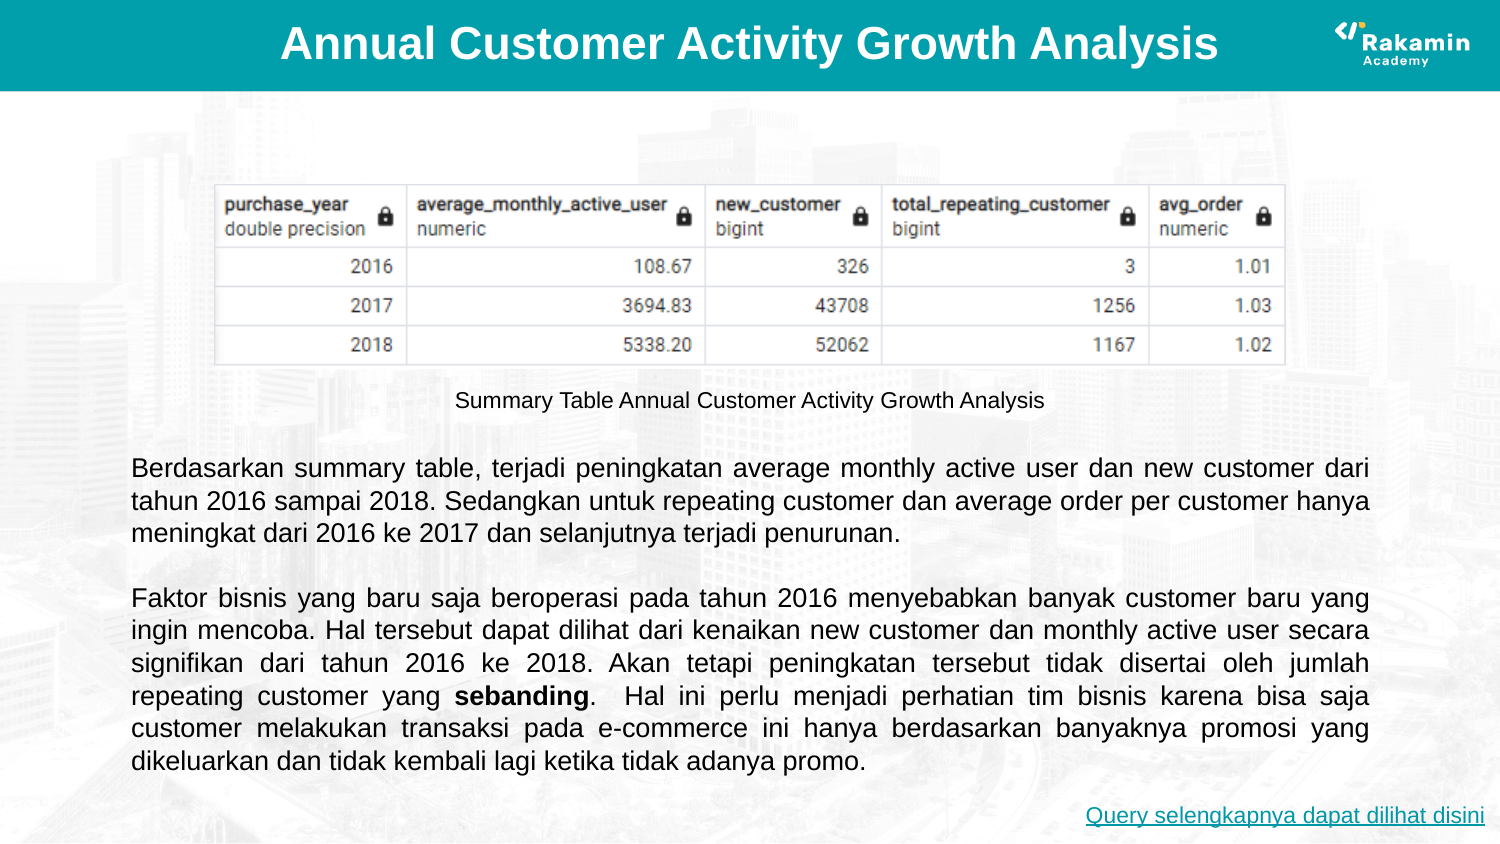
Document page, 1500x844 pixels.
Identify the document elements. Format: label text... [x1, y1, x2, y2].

list [51, 141, 1449, 750]
picture [0, 0, 1500, 844]
text_box Berdasarkan summary table, terjadi peningkatan average monthly active user dan new customer dari tahun 2016 sampai 2018. Sedangkan untuk repeating customer dan average order per customer hanya meningkat dari 2016 ke 2017 dan selanjutnya terjadi penurunan. Faktor bisnis yang baru saja beroperasi pada tahun 2016 menyebabkan banyak customer baru yang ingin mencoba. Hal tersebut dapat dilihat dari kenaikan new customer dan monthly active user secara signifikan dari tahun 2016 ke 2018. Akan tetapi peningkatan tersebut tidak disertai oleh jumlah repeating customer yang sebanding. Hal ini perlu menjadi perhatian tim bisnis karena bisa saja customer melakukan transaksi pada e-commerce ini hanya berdasarkan banyaknya promosi yang dikeluarkan dan tidak kembali lagi ketika tidak adanya promo. [116, 443, 1384, 783]
text_box Summary Table Annual Customer Activity Growth Analysis [353, 378, 1147, 420]
title Annual Customer Activity Growth Analysis [51, 0, 1449, 92]
text_box Query selengkapnya dapat dilihat disini [763, 757, 1500, 843]
picture [213, 184, 1287, 370]
